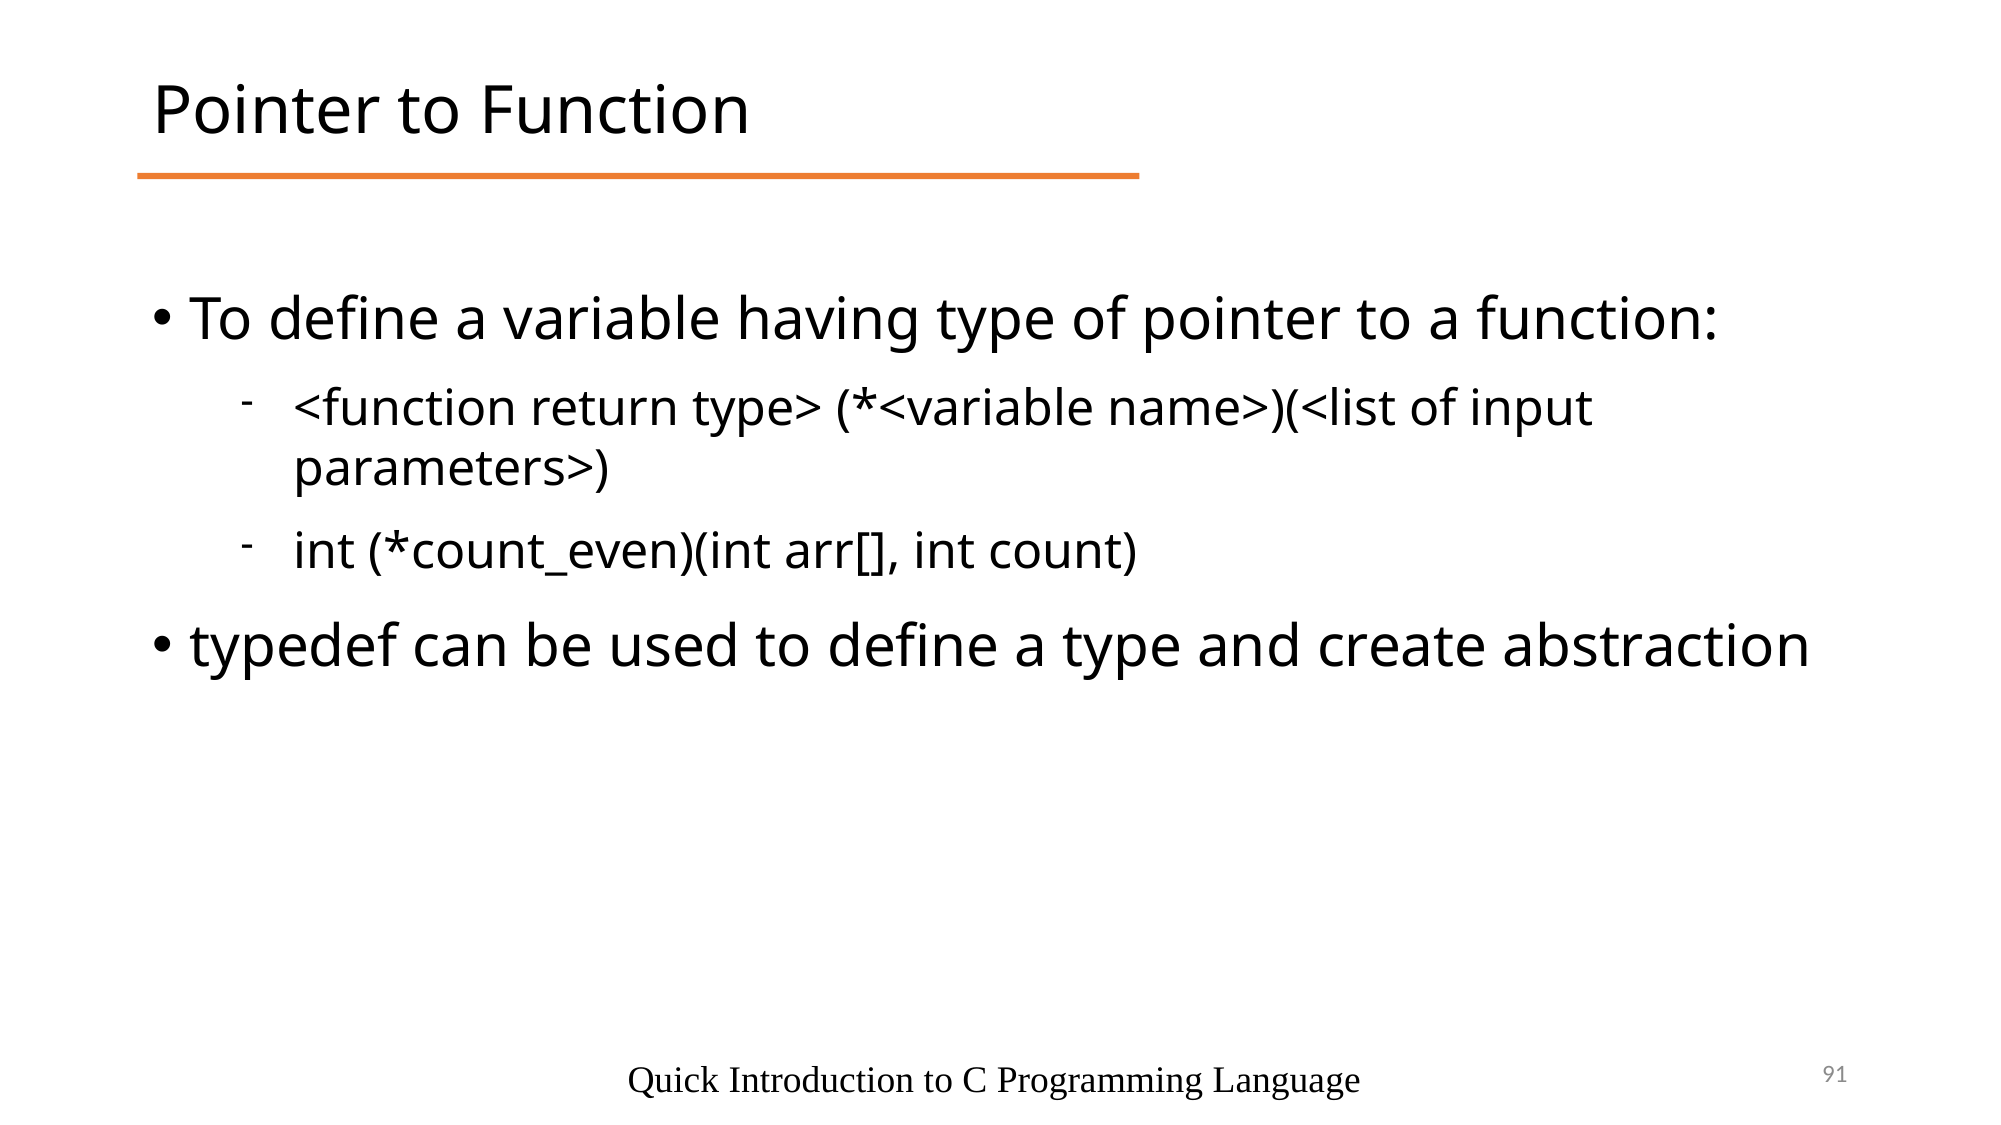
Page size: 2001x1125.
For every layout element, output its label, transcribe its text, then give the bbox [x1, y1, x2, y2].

text_box To define a variable having type of pointer to a function: <function return type> (*<variable name>)(<list of input parameters>) int (*count_even)(int arr[], int count) typedef can be used to define a type and create abstraction [137, 239, 1863, 1014]
text_box 3 [1412, 1042, 1863, 1103]
text_box Pointer to Function [137, 2, 1863, 221]
